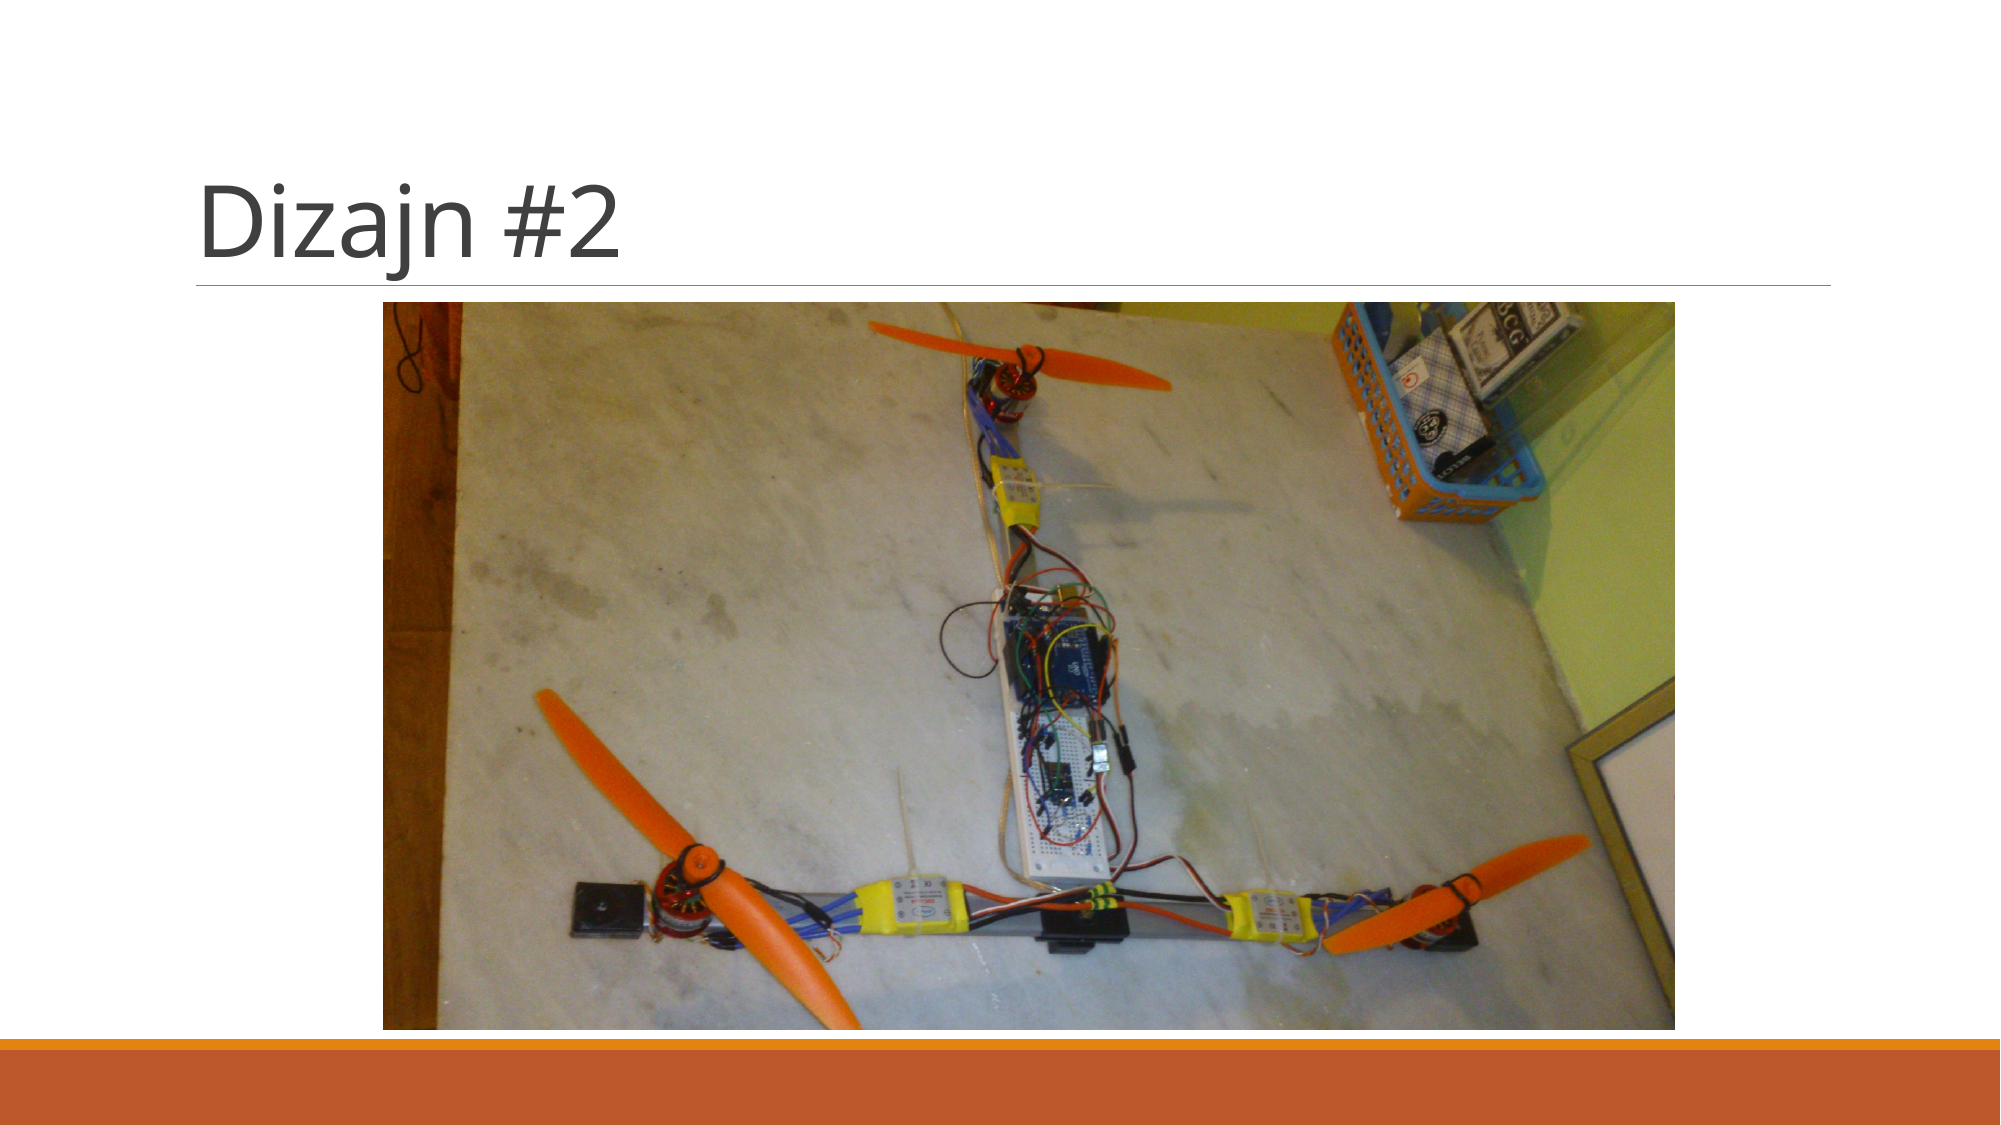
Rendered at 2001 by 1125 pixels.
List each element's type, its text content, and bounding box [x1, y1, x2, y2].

title Dizajn #2 [180, 47, 1830, 285]
picture [383, 302, 1676, 1030]
